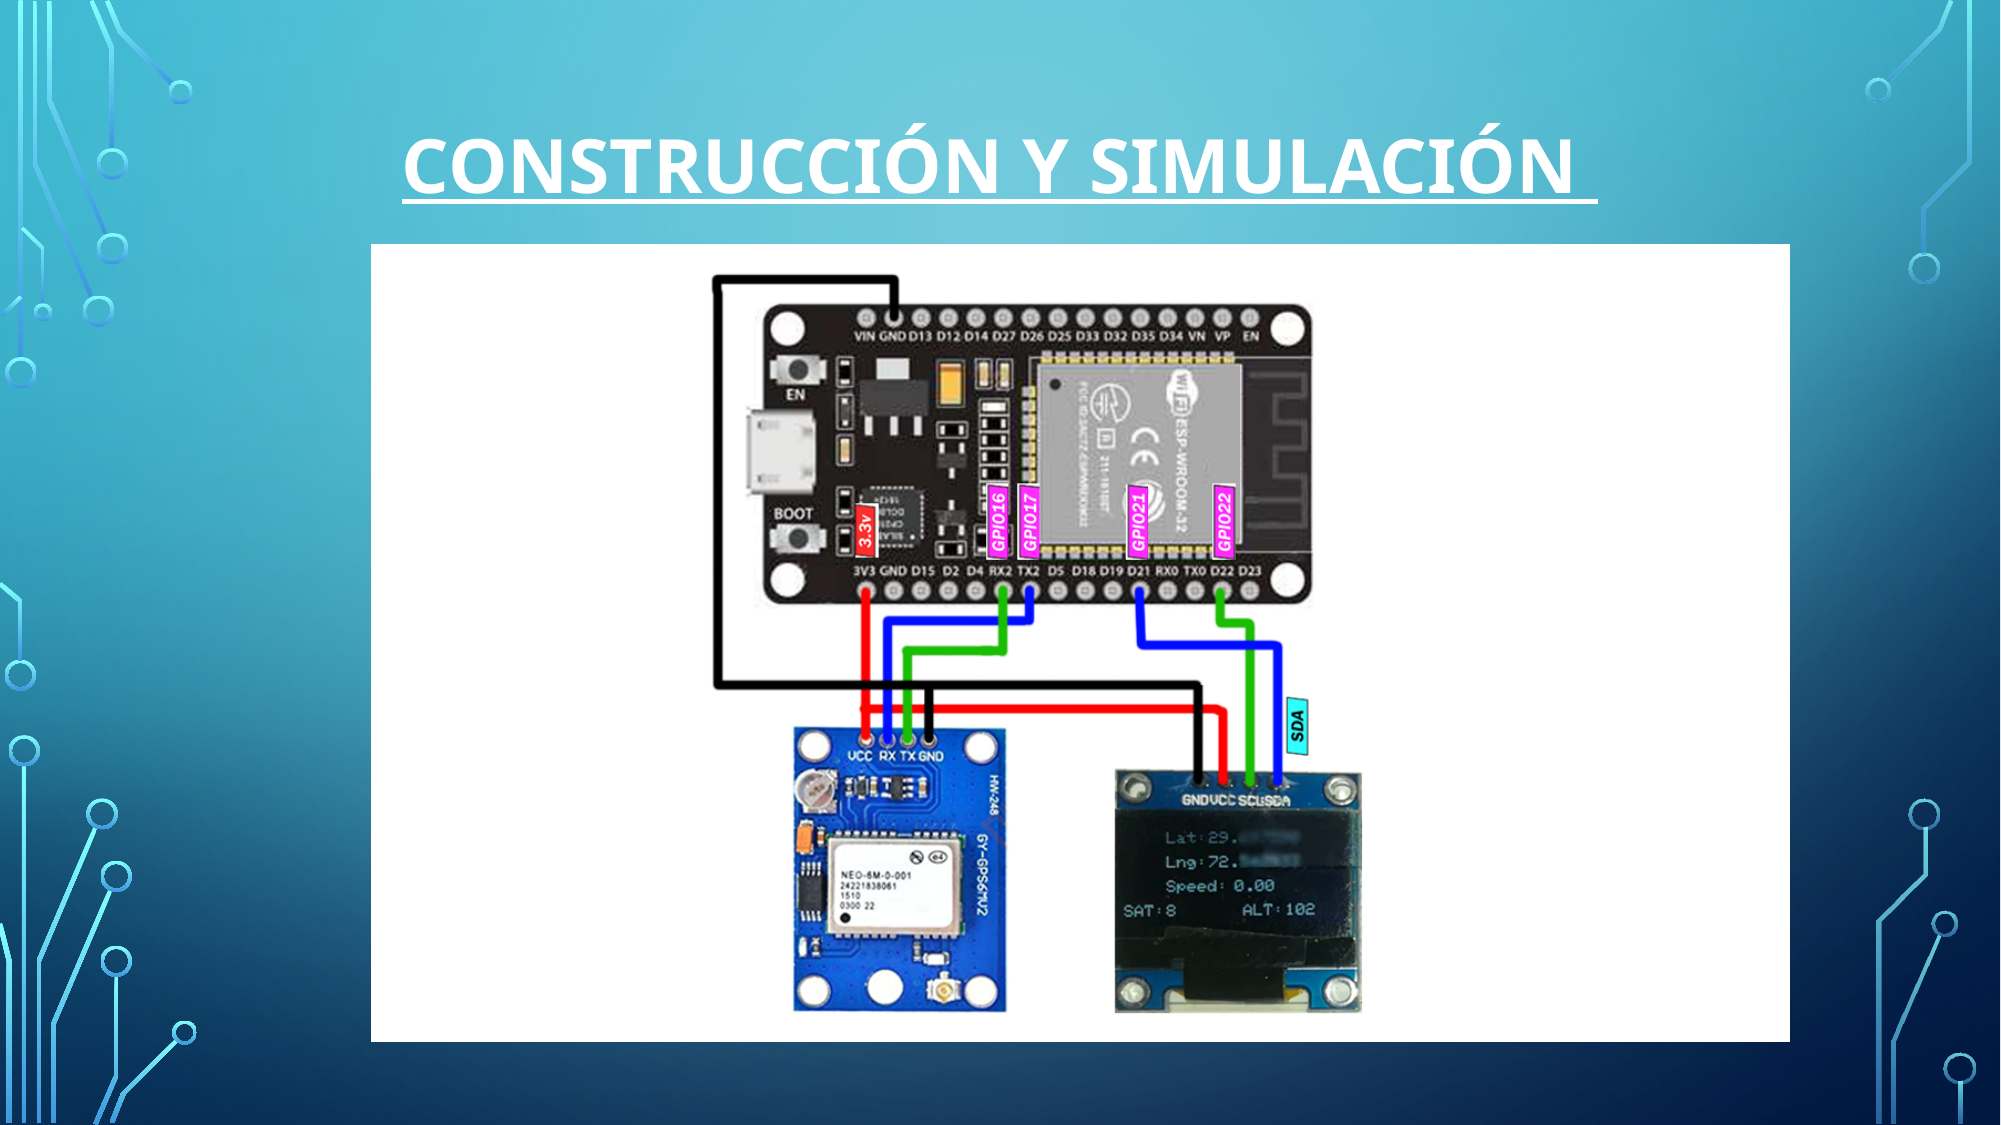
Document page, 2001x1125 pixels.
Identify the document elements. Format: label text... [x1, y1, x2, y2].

picture [371, 244, 1790, 1043]
title Construcción y simulación [187, 47, 1813, 291]
